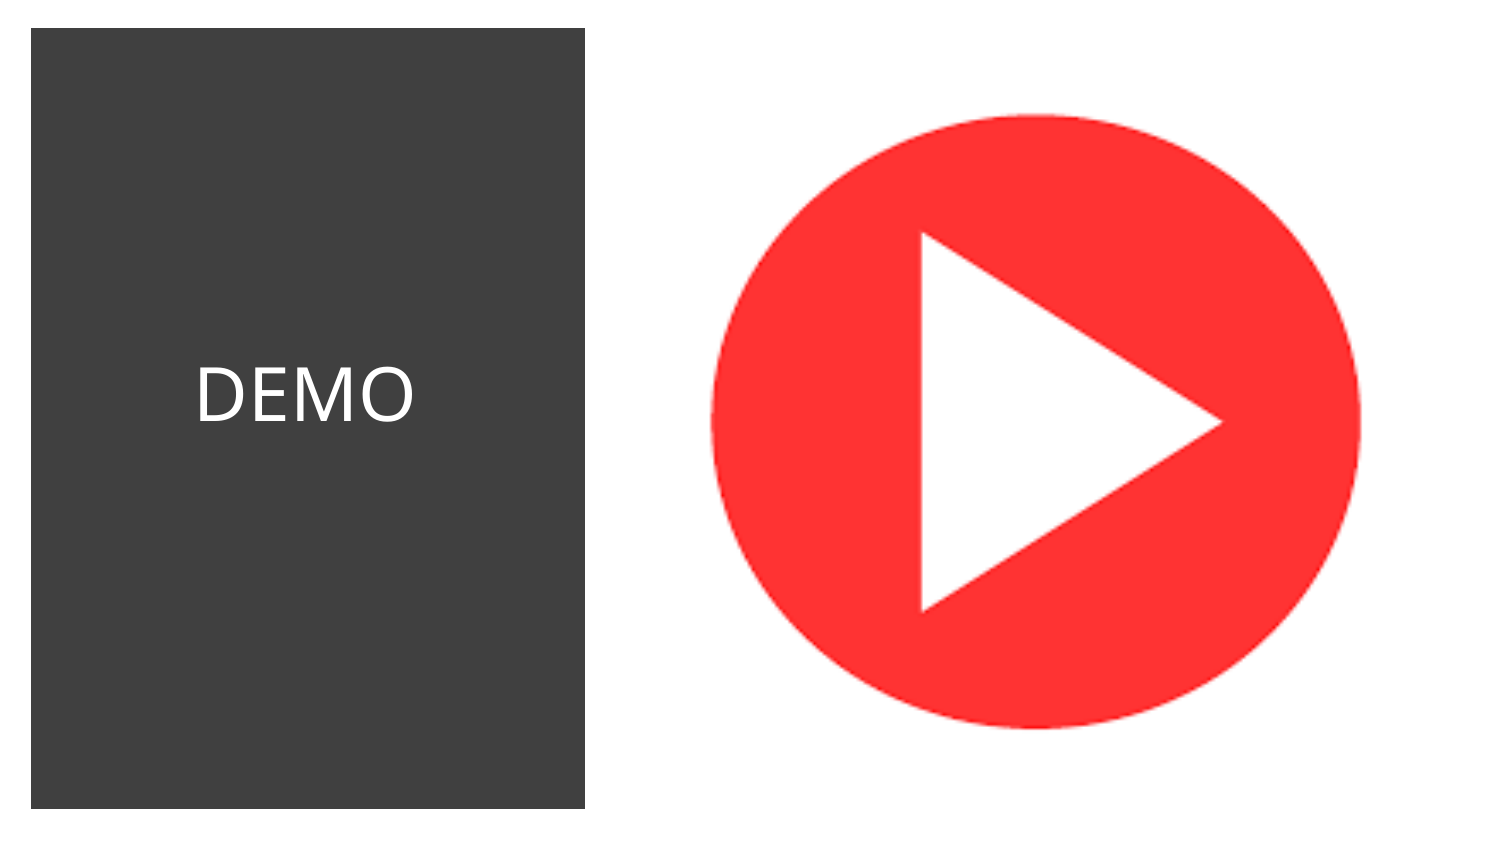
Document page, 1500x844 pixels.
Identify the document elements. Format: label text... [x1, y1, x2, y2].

text_box [40, 37, 575, 800]
picture [654, 60, 1420, 785]
title DEMO [91, 91, 520, 702]
